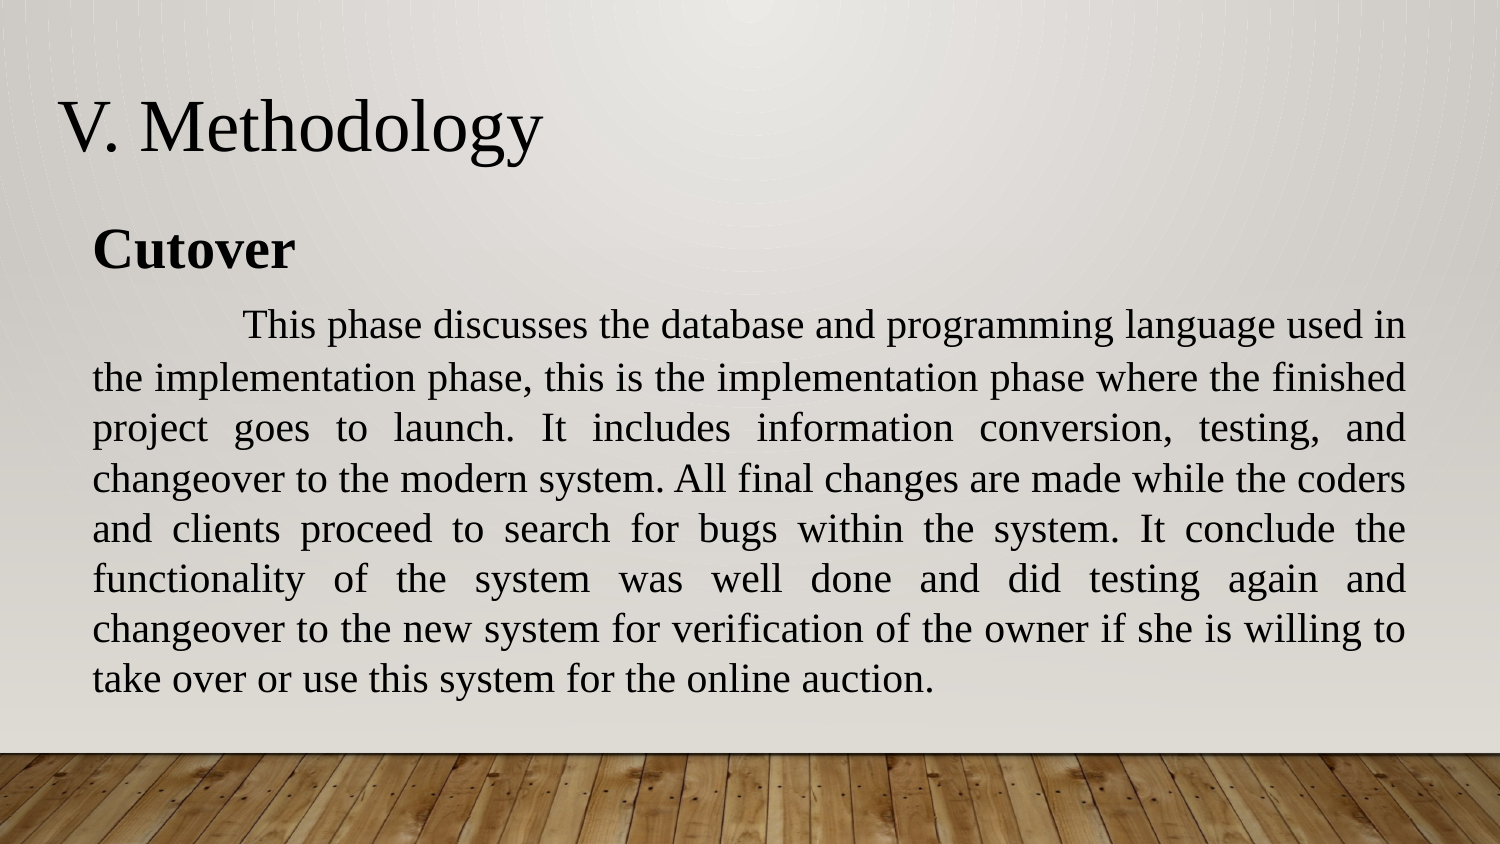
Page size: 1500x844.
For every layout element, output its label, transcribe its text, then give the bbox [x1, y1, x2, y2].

picture [0, 753, 1500, 844]
text_box Cutover This phase discusses the database and programming language used in the implementation phase, this is the implementation phase where the finished project goes to launch. It includes information conversion, testing, and changeover to the modern system. All final changes are made while the coders and clients proceed to search for bugs within the system. It conclude the functionality of the system was well done and did testing again and changeover to the new system for verification of the owner if she is willing to take over or use this system for the online auction. [77, 167, 1423, 708]
text_box V. Methodology [43, 68, 1333, 174]
